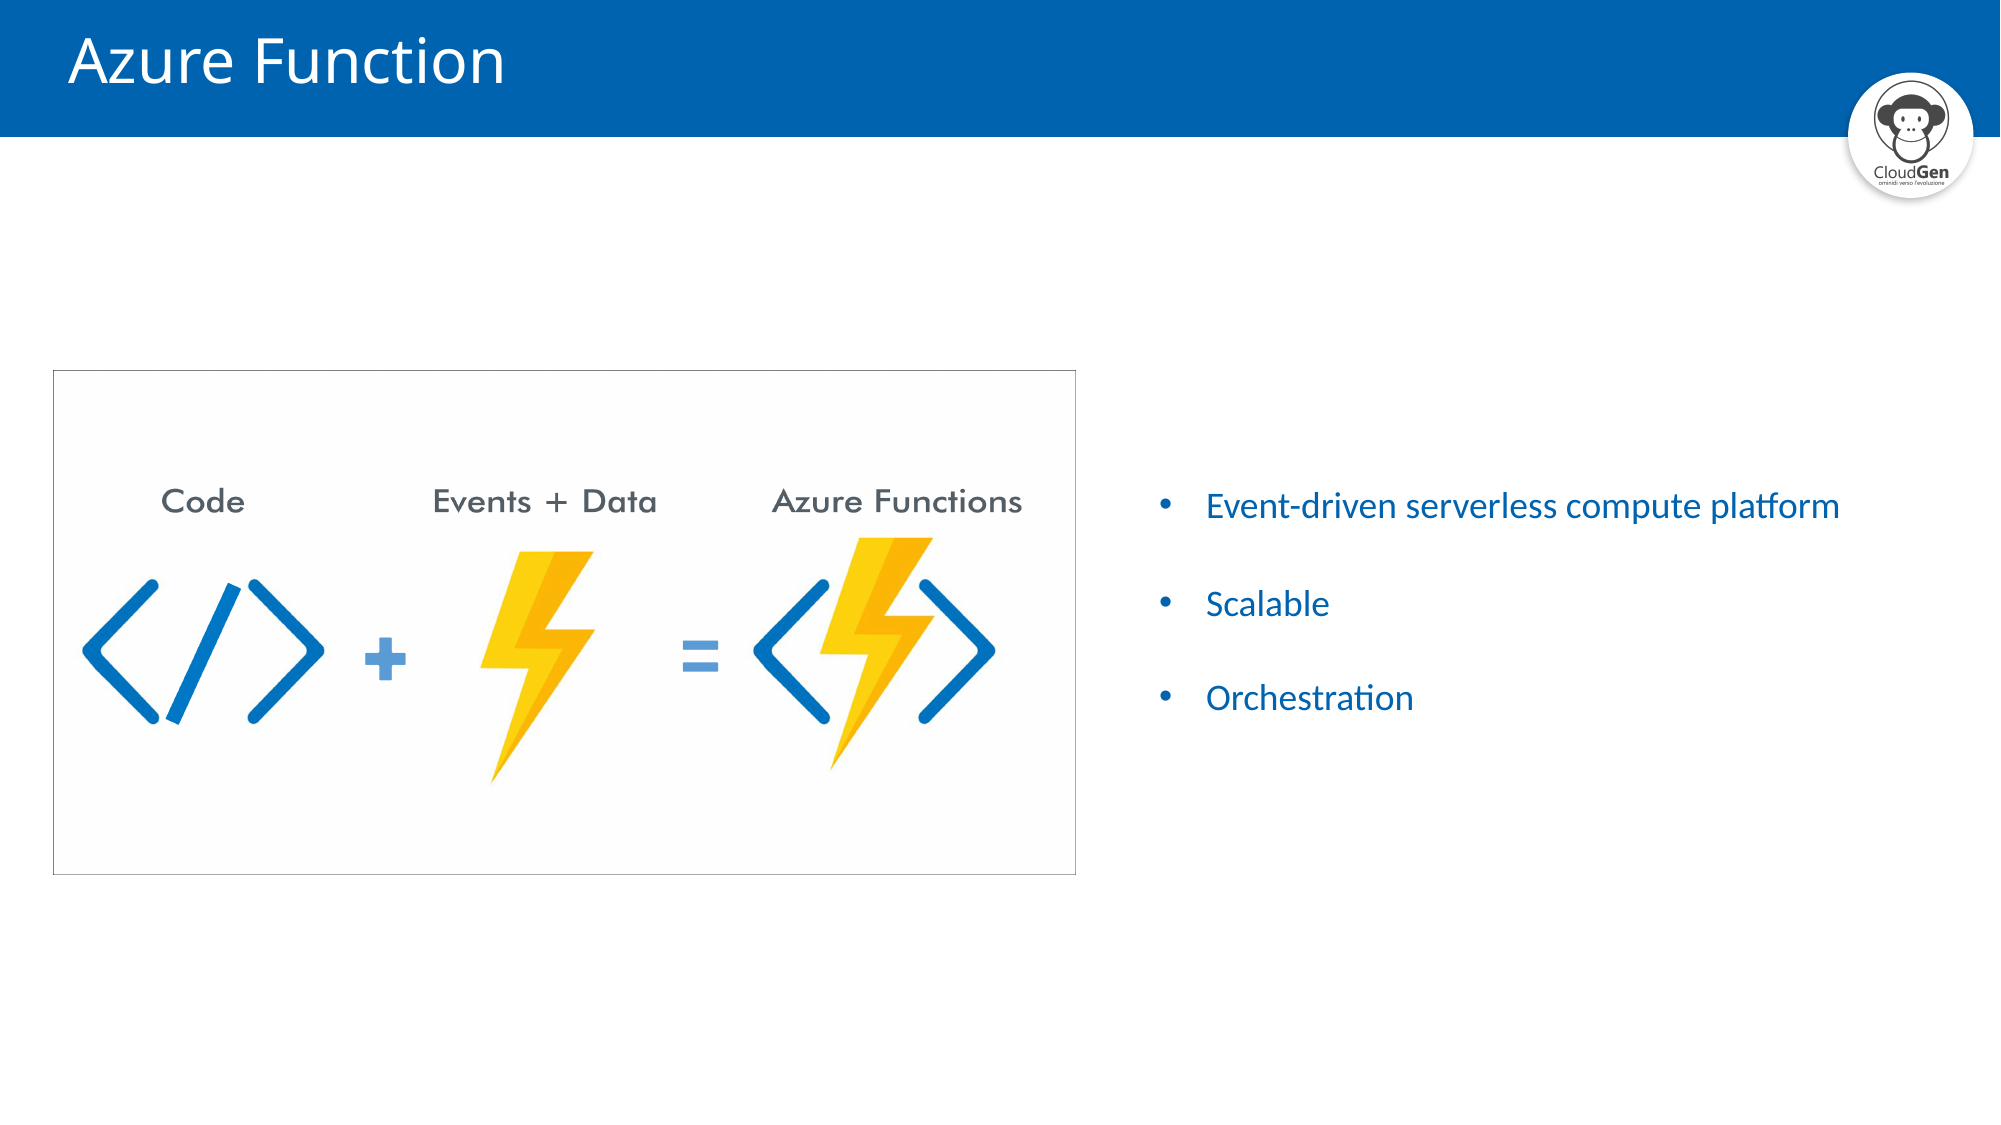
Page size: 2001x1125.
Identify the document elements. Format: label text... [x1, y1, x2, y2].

picture [1855, 75, 1967, 187]
text_box Scalable [1144, 571, 1903, 632]
picture [53, 370, 1076, 875]
text_box Orchestration [1144, 665, 1903, 725]
text_box Azure Function [53, 22, 1323, 126]
text_box Event-driven serverless compute platform [1144, 473, 1903, 534]
